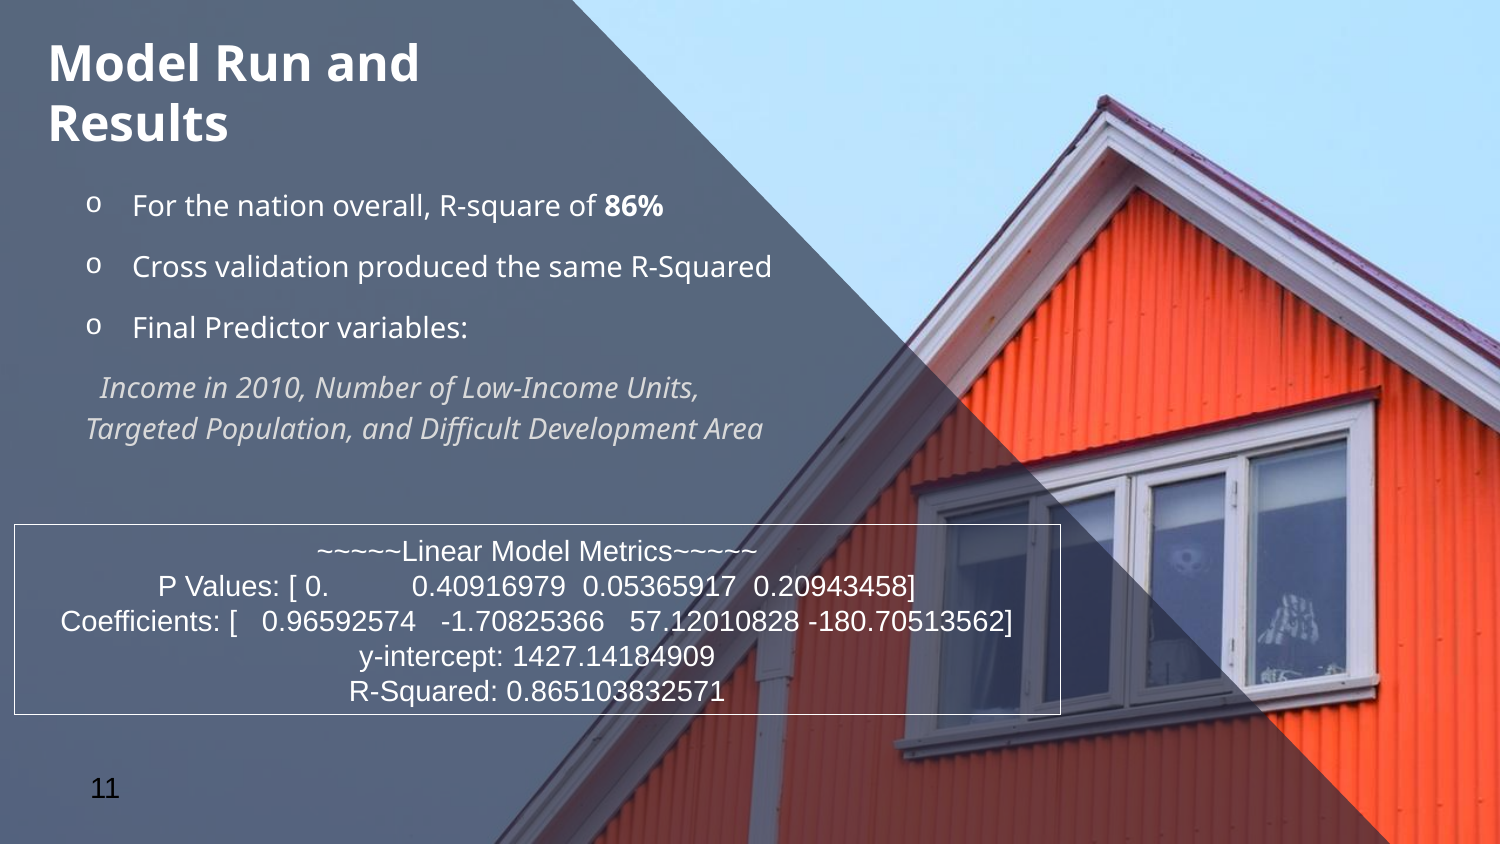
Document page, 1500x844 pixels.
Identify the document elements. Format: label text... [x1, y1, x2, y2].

picture [574, 0, 1500, 844]
text_box ~~~~~Linear Model Metrics~~~~~ P Values: [ 0. 0.40916979 0.05365917 0.20943458] Coefficients: [ 0.96592574 -1.70825366 57.12010828 -180.70513562] y-intercept: 1427.14184909 R-Squared: 0.865103832571 [14, 524, 1061, 715]
title Model Run and Results [32, 37, 599, 166]
slide_number 11 [75, 766, 165, 807]
list For the nation overall, R-square of 86% Cross validation produced the same R-Squared Final Predictor variables: Income in 2010, Number of Low-Income Units, Targeted Population, and Difficult Development Area [32, 166, 814, 475]
